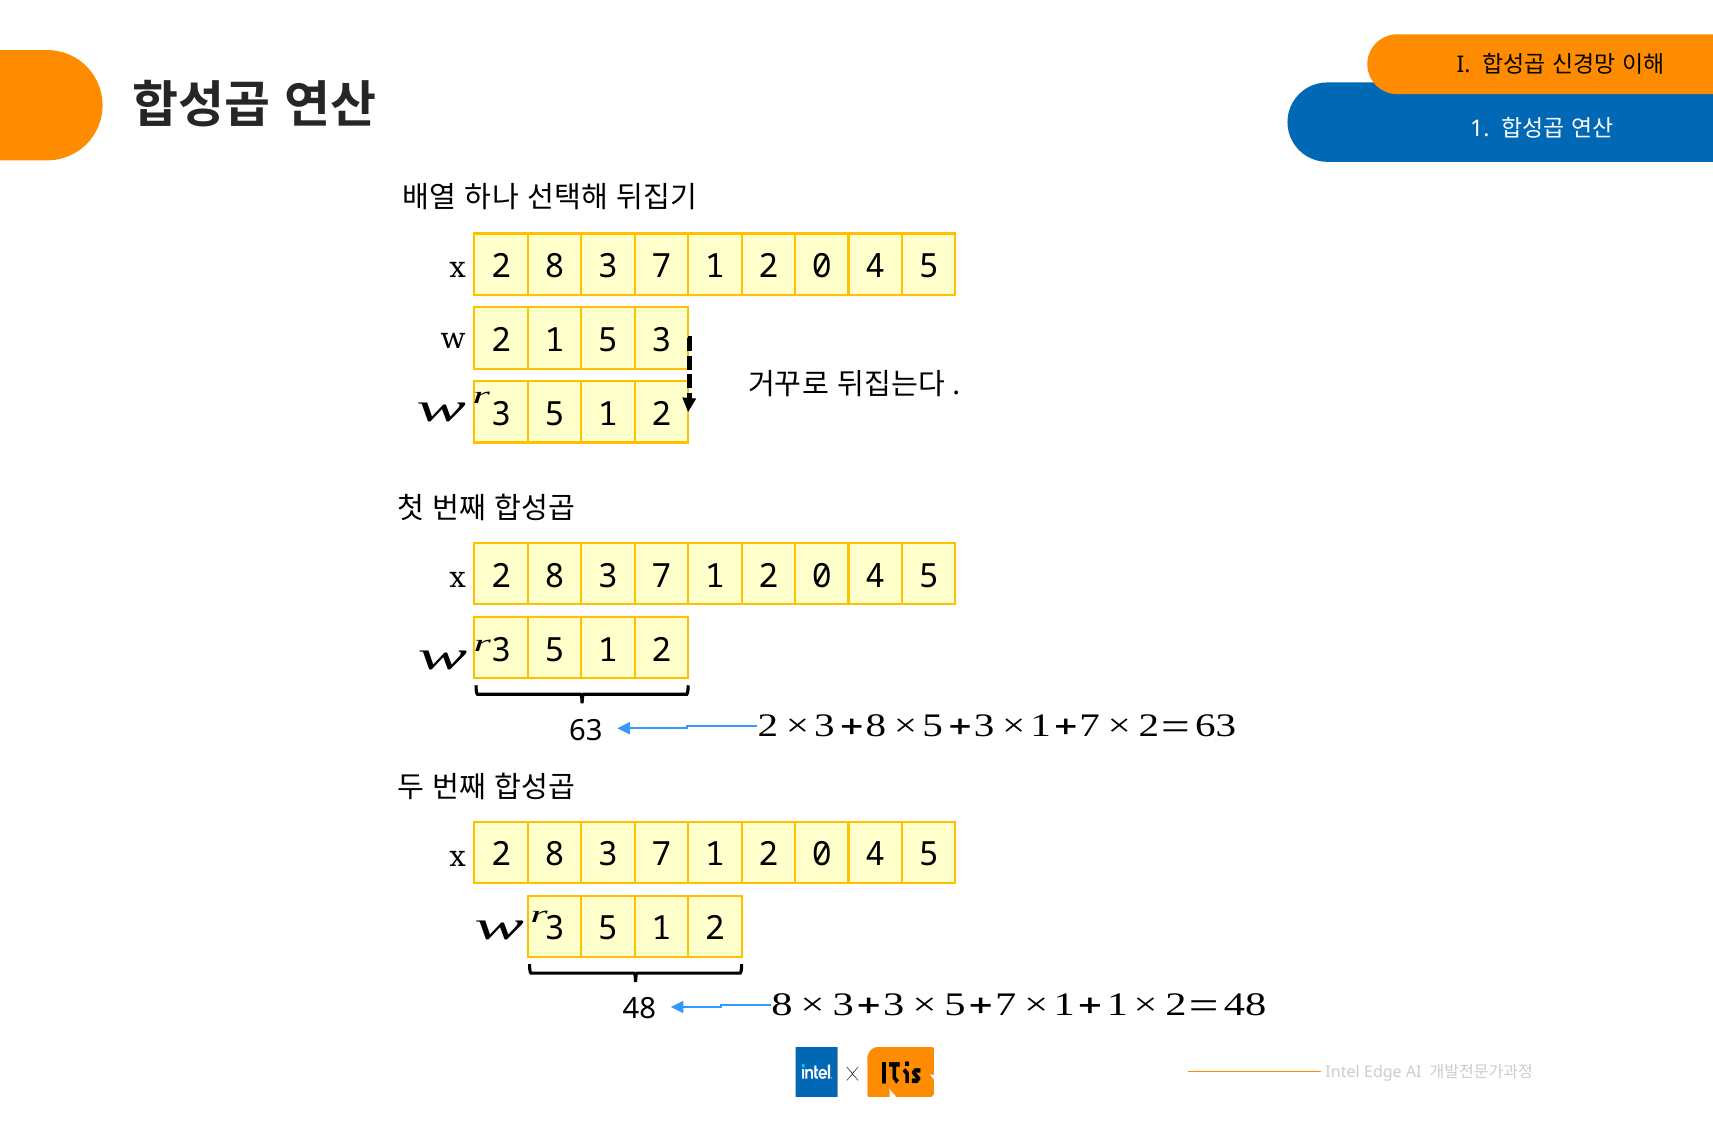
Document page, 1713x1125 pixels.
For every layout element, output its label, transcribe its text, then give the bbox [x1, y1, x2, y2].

title 합성곱 연산 [117, 51, 1167, 162]
text_box I. 합성곱 신경망 이해 [1397, 42, 1680, 85]
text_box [372, 171, 1268, 1033]
text_box 1. 합성곱 연산 [1448, 106, 1629, 149]
